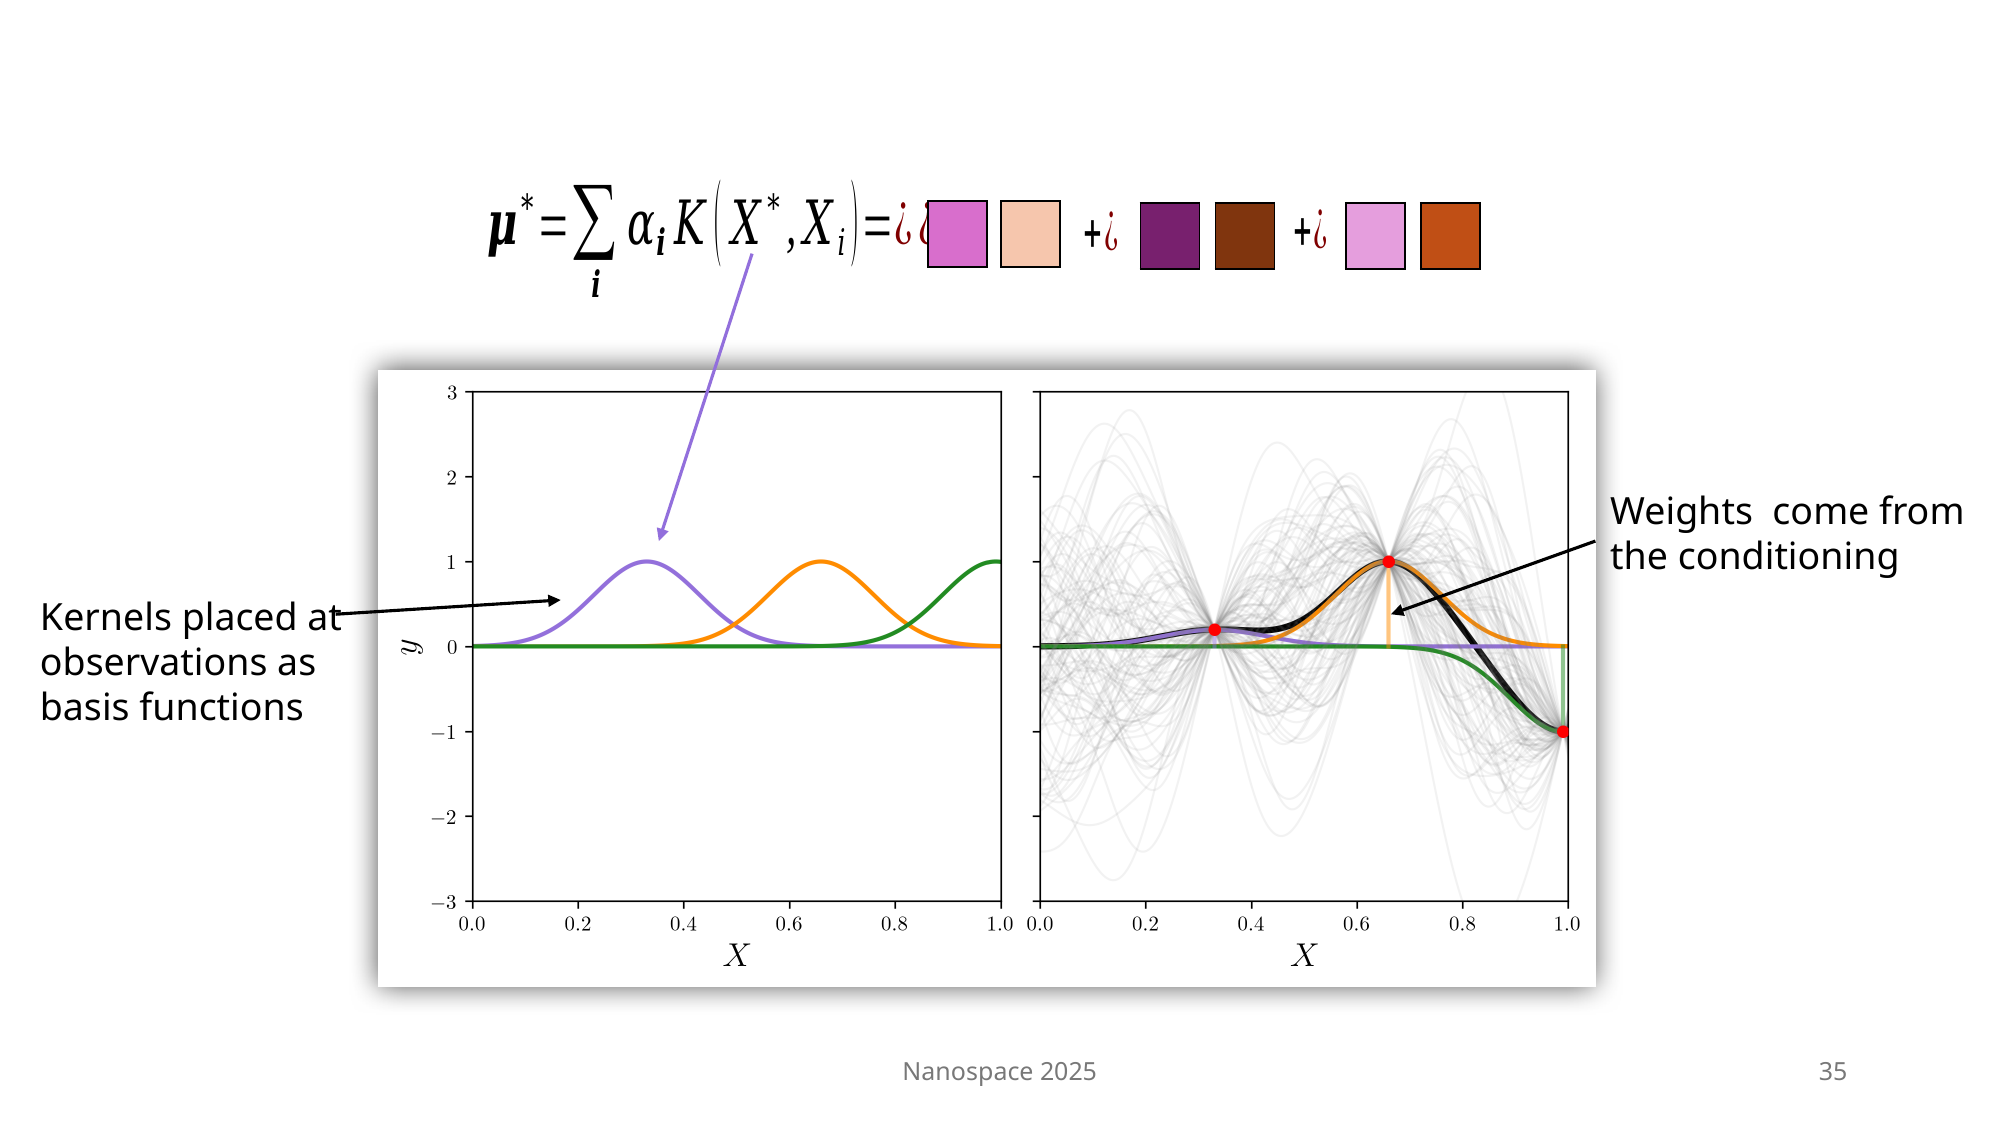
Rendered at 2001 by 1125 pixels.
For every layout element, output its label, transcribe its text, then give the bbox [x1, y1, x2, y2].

table_header [1347, 204, 1404, 268]
table_header [1002, 202, 1059, 266]
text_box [658, 253, 753, 542]
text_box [1390, 540, 1596, 615]
footer Nanospace 2025 [662, 1042, 1338, 1103]
picture [378, 369, 1596, 988]
table_header [1216, 204, 1274, 268]
slide_number 35 [1412, 1042, 1863, 1103]
text_box Kernels placed at observations as basis functions [25, 585, 378, 736]
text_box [335, 599, 562, 615]
table_header [1141, 204, 1199, 268]
table_header [929, 202, 986, 266]
table_header [1422, 204, 1479, 268]
